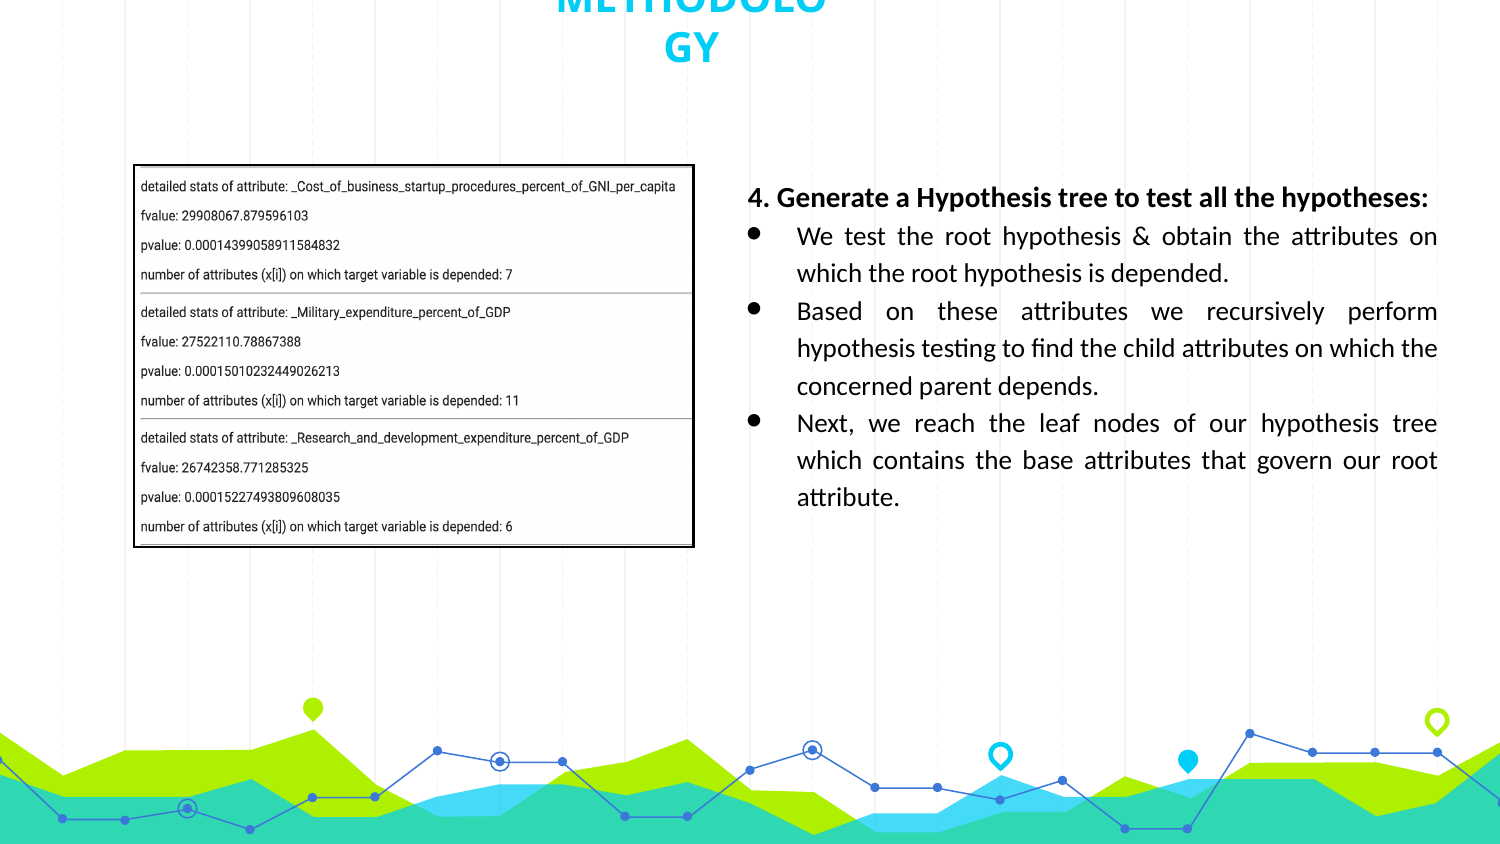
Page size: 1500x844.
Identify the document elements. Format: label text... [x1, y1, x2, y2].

picture [134, 165, 693, 547]
text_box 4. Generate a Hypothesis tree to test all the hypotheses: We test the root hypothesis & obtain the attributes on which the root hypothesis is depended. Based on these attributes we recursively perform hypothesis testing to find the child attributes on which the concerned parent depends. Next, we reach the leaf nodes of our hypothesis tree which contains the base attributes that govern our root attribute. [706, 158, 1453, 568]
title METHODOLOGY [526, 6, 857, 86]
